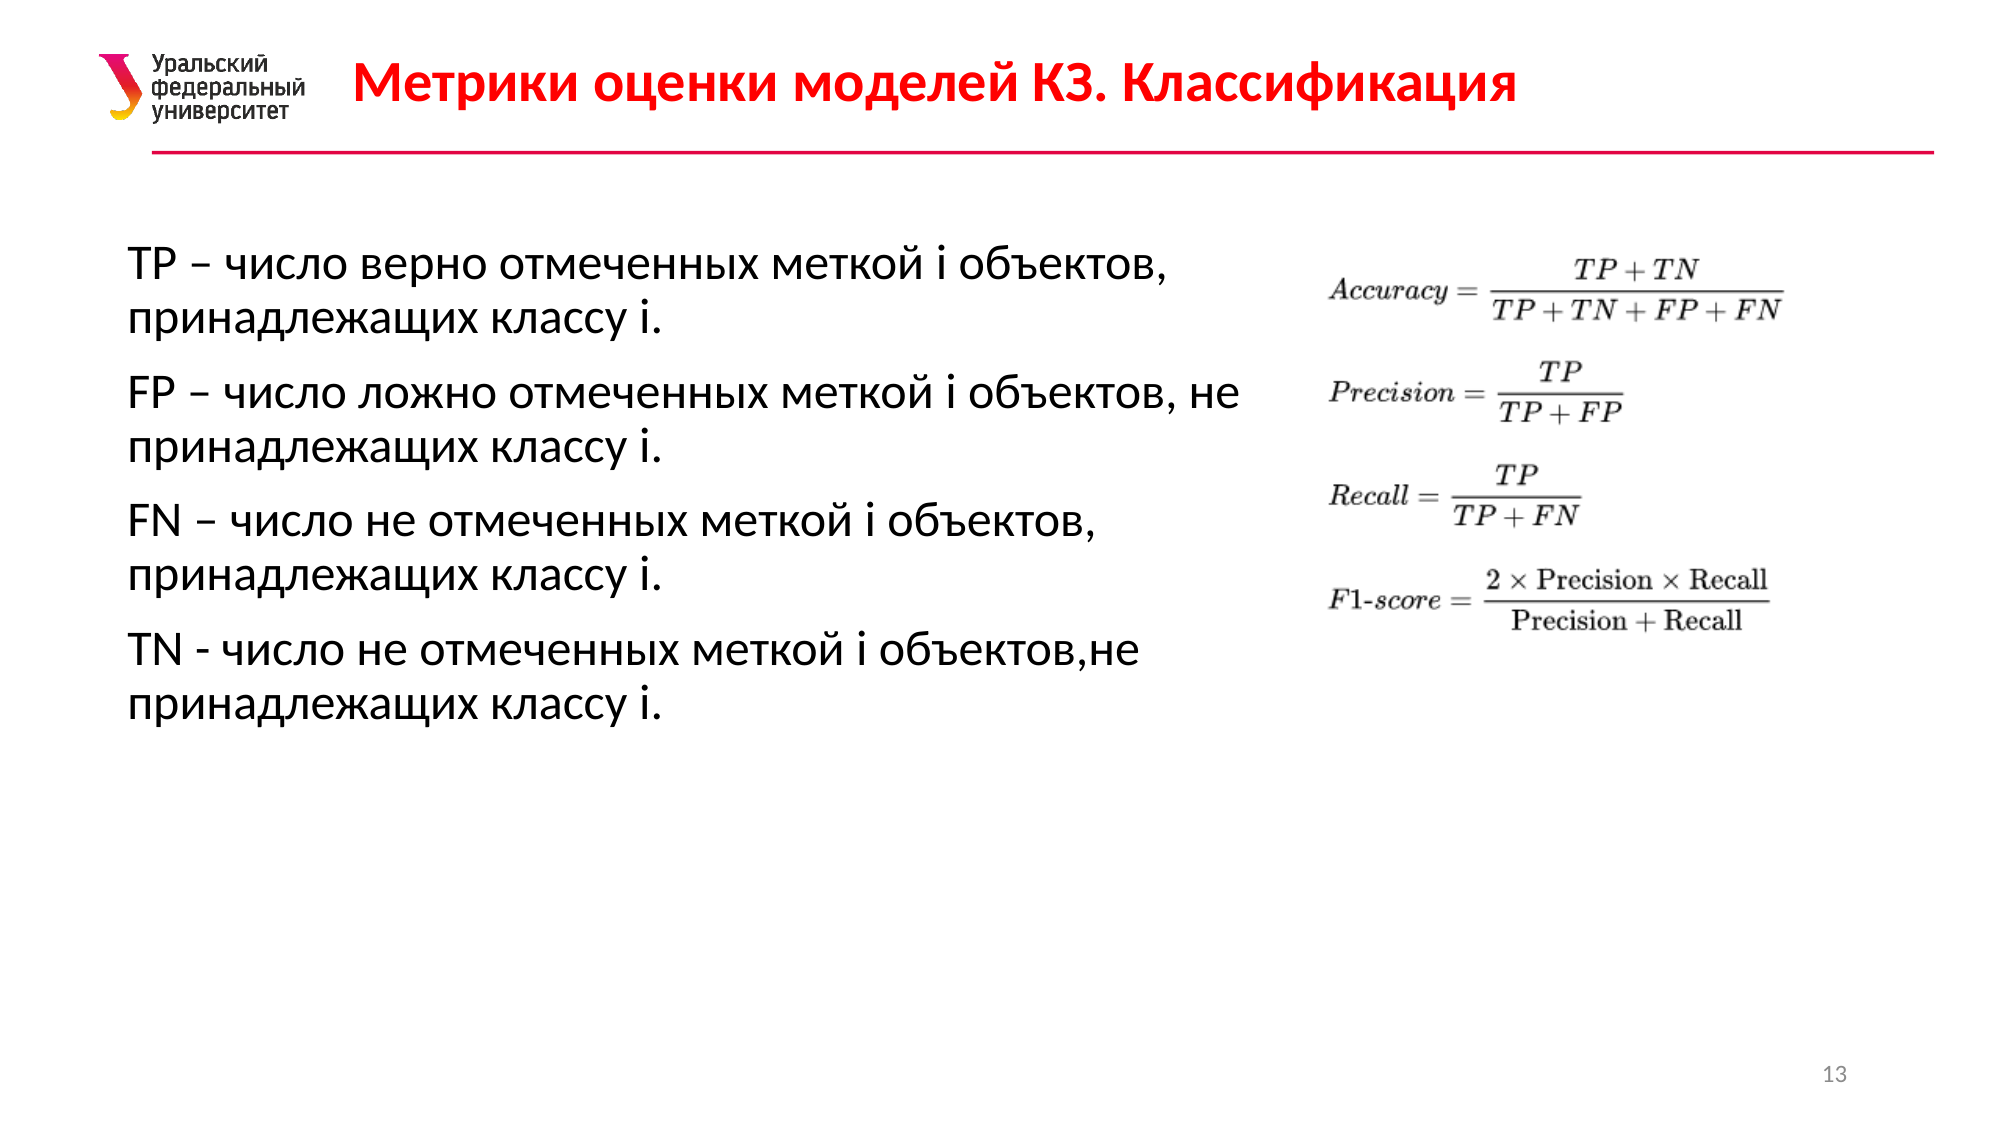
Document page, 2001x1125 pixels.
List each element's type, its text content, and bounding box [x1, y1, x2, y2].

text_box [151, 150, 1935, 155]
slide_number 13 [1412, 1042, 1863, 1103]
picture [1315, 228, 1944, 660]
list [98, 52, 320, 124]
text_box Метрики оценки моделей КЗ. Классификация [337, 36, 1945, 121]
text_box TP – число верно отмеченных меткой i объектов, принадлежащих классу i. FP – число ложно отмеченных меткой i объектов, не принадлежащих классу i. FN – число не отмеченных меткой i объектов, принадлежащих классу i. TN - число не отмеченных меткой i объектов,не принадлежащих классу i. [112, 228, 1289, 943]
